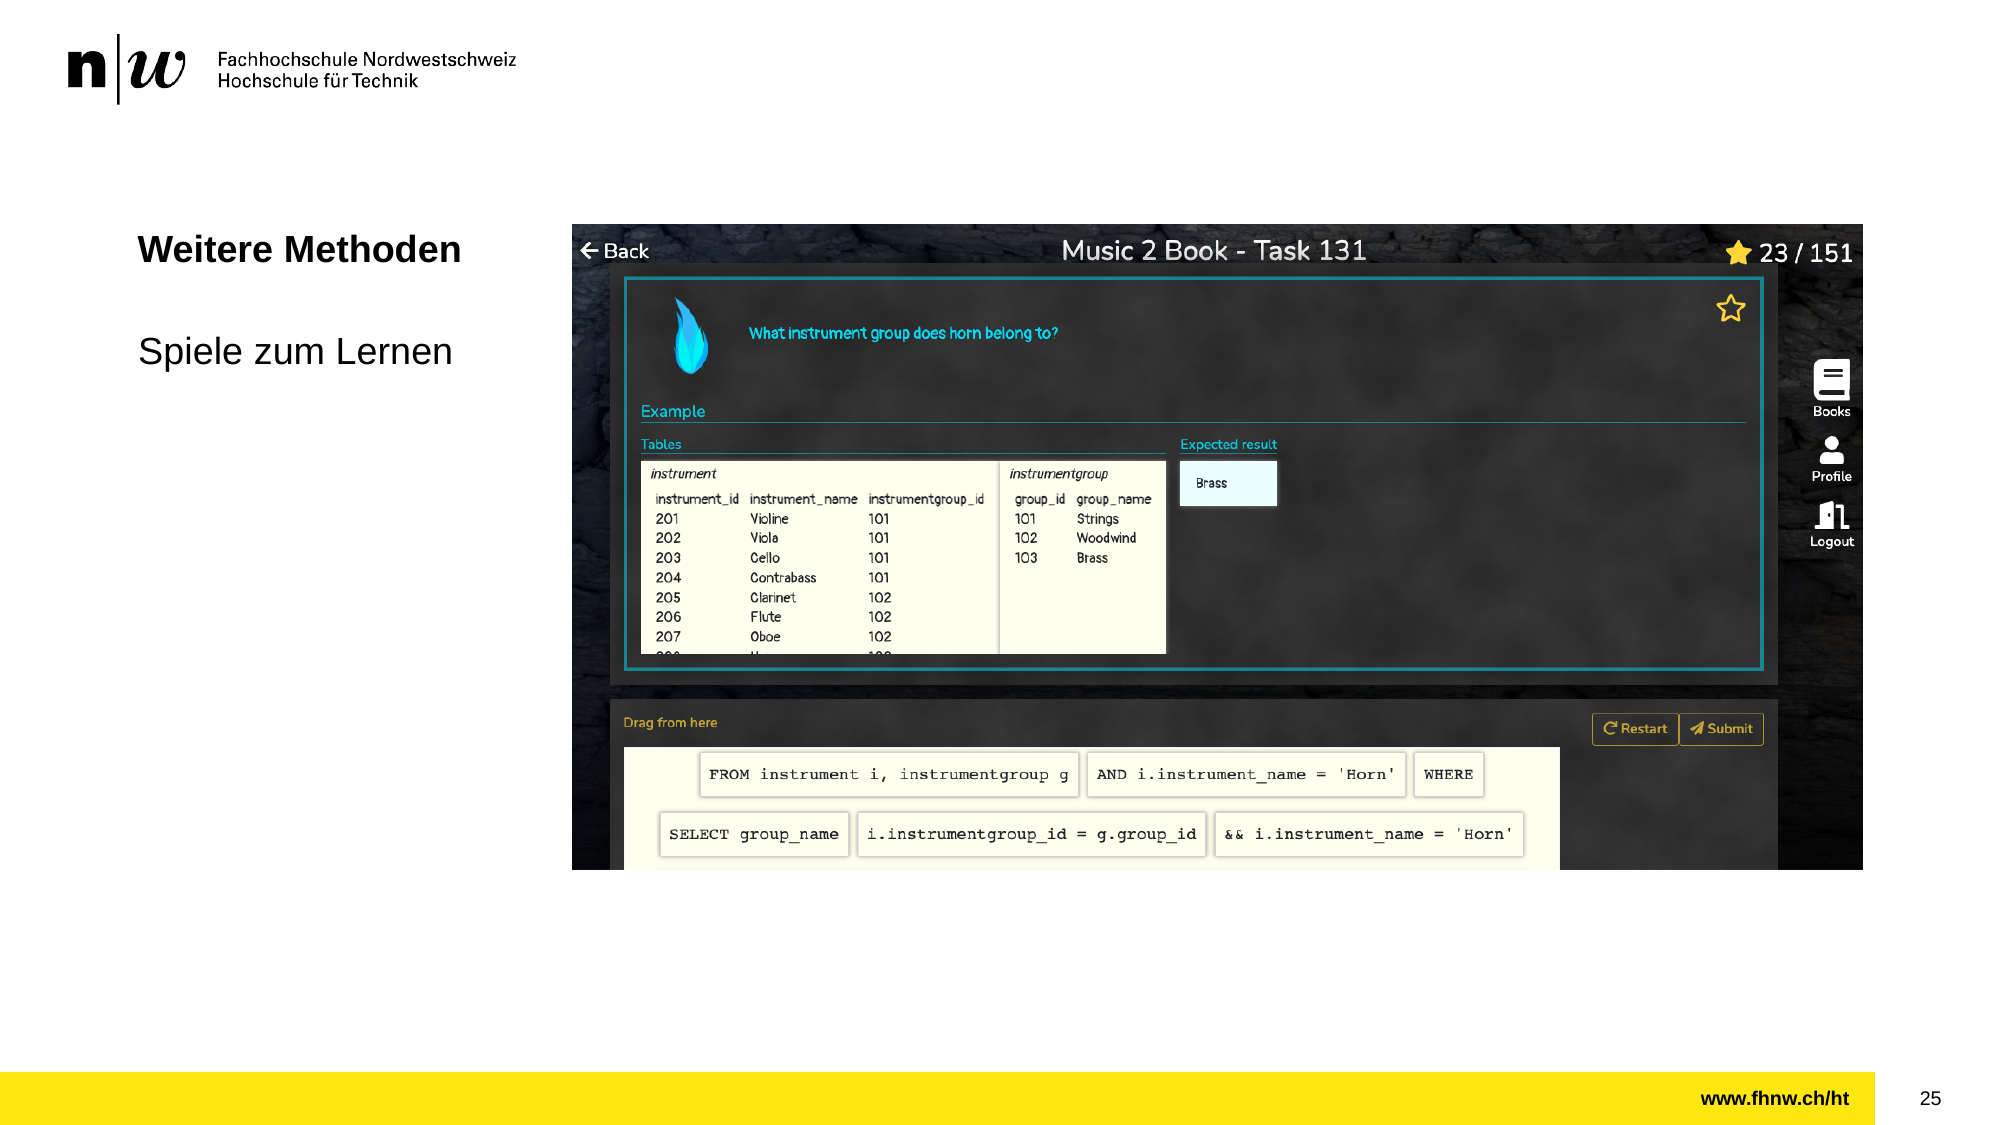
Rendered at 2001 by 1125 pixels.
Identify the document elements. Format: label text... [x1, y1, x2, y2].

slide_number 25 [1880, 1086, 1942, 1110]
picture [68, 34, 516, 105]
list Spiele zum Lernen [138, 326, 1862, 992]
picture [572, 224, 1863, 870]
title Weitere Methoden [137, 224, 572, 271]
